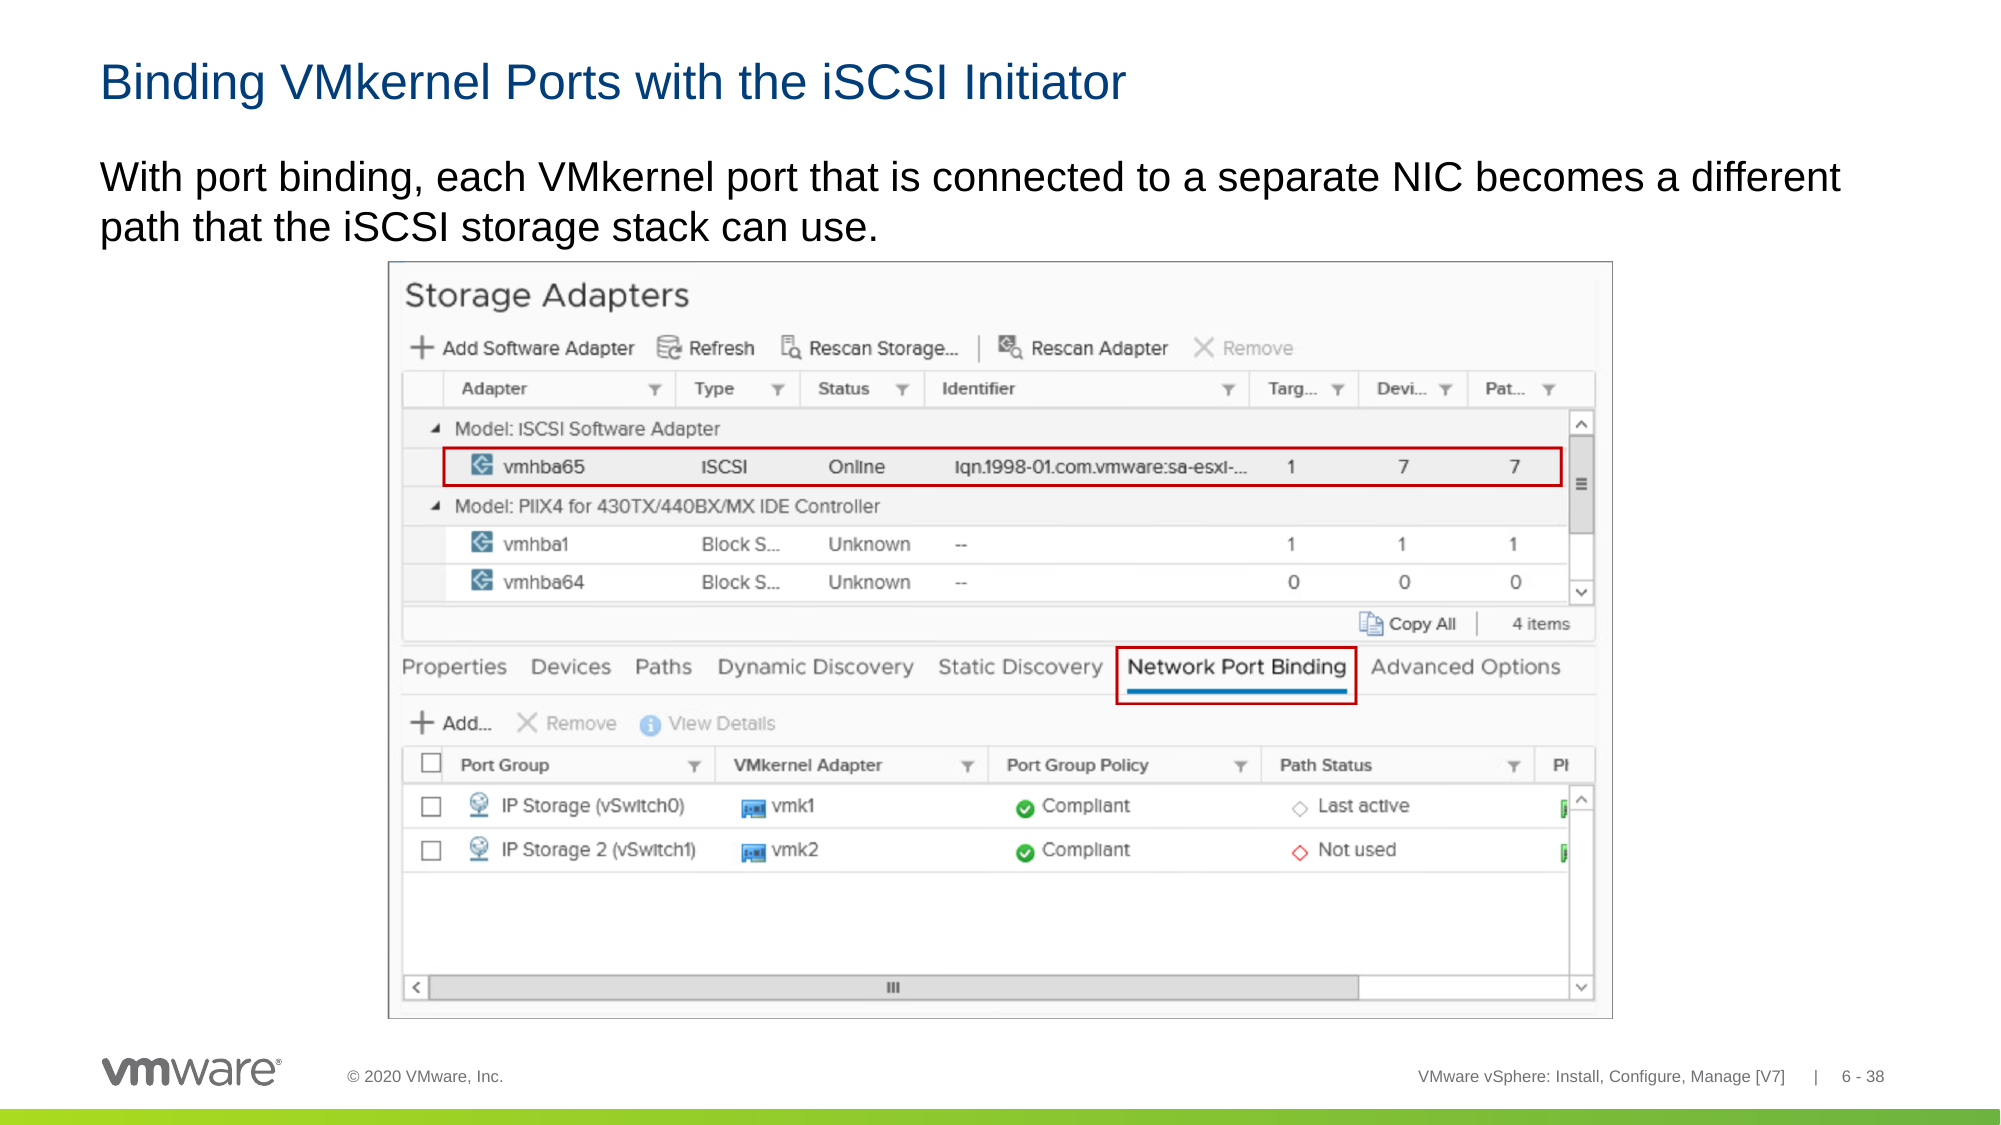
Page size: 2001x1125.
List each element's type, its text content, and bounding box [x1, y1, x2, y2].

footer VMware vSphere: Install, Configure, Manage [V7] | 6 - 38 [545, 1060, 1900, 1110]
list With port binding, each VMkernel port that is connected to a separate NIC becomes a different path that the iSCSI storage stack can use. [99, 149, 1900, 247]
title Binding VMkernel Ports with the iSCSI Initiator [99, 54, 1900, 113]
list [387, 259, 1613, 1020]
